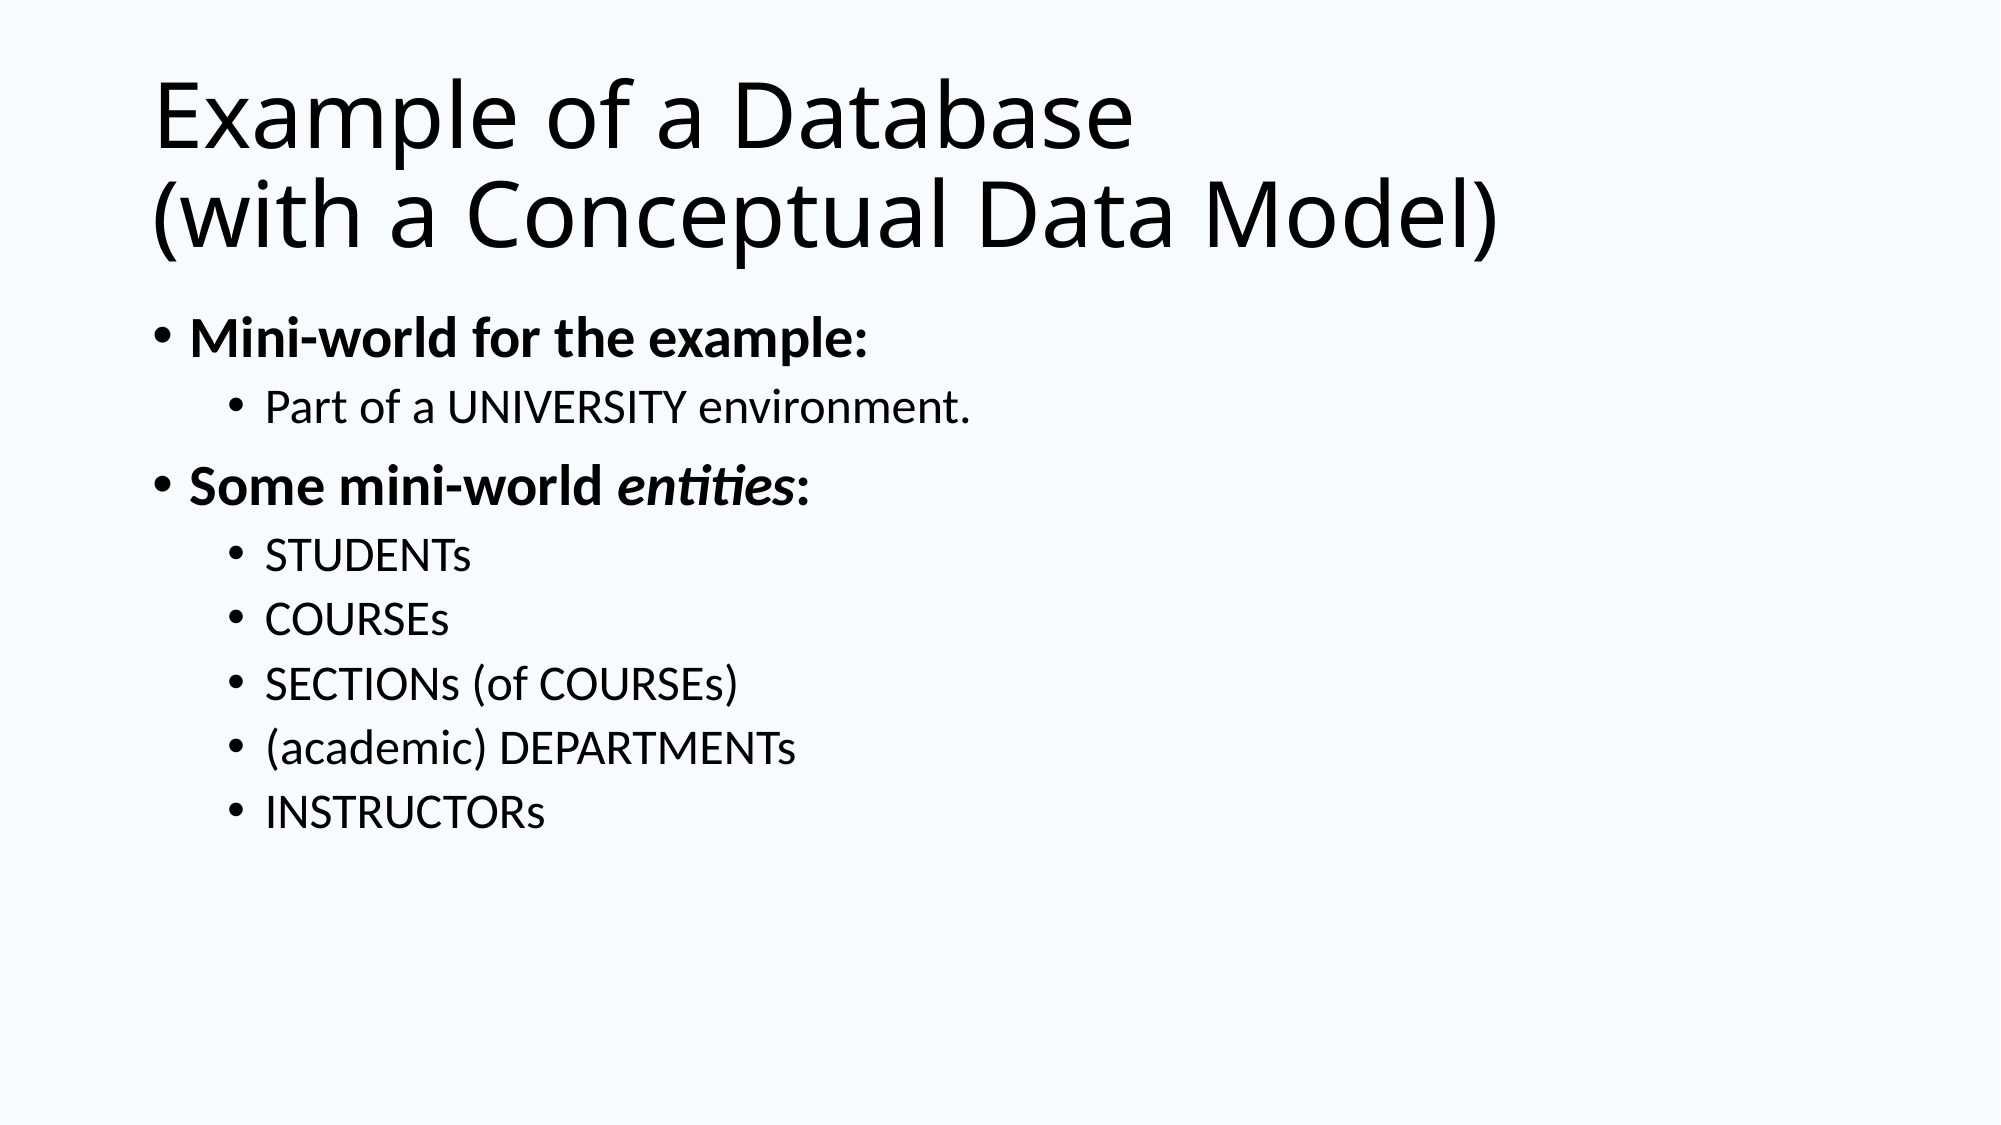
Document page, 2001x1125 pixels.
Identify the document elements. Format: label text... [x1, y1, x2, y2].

list Mini-world for the example: Part of a UNIVERSITY environment. Some mini-world entities: STUDENTs COURSEs SECTIONs (of COURSEs) (academic) DEPARTMENTs INSTRUCTORs [137, 299, 1863, 1014]
title Example of a Database (with a Conceptual Data Model) [137, 59, 1863, 278]
